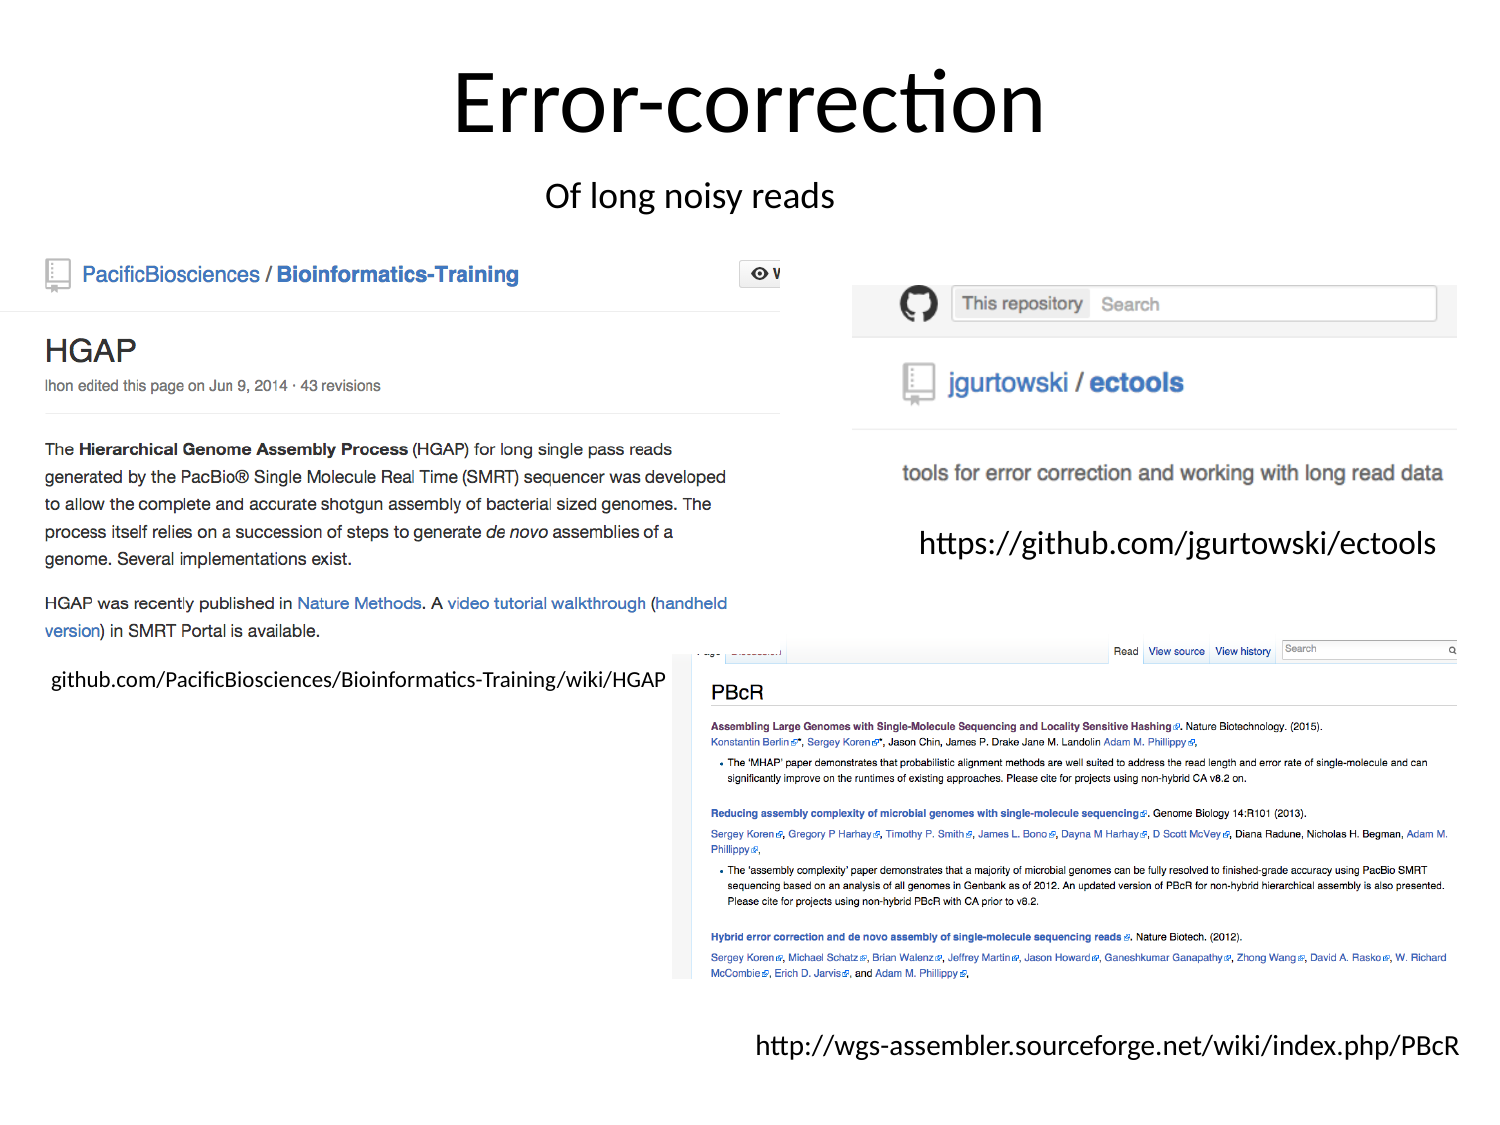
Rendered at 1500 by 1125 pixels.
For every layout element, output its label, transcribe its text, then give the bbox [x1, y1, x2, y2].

text_box Of long noisy reads [530, 163, 851, 224]
text_box github.com/PacificBiosciences/Bioinformatics-Training/wiki/HGAP [36, 662, 667, 700]
text_box https://github.com/jgurtowski/ectools [903, 513, 1452, 569]
picture [0, 241, 1458, 979]
picture [852, 284, 1458, 489]
title Error-correction [75, 1, 1425, 190]
text_box http://wgs-assembler.sourceforge.net/wiki/index.php/PBcR [606, 1018, 1476, 1069]
